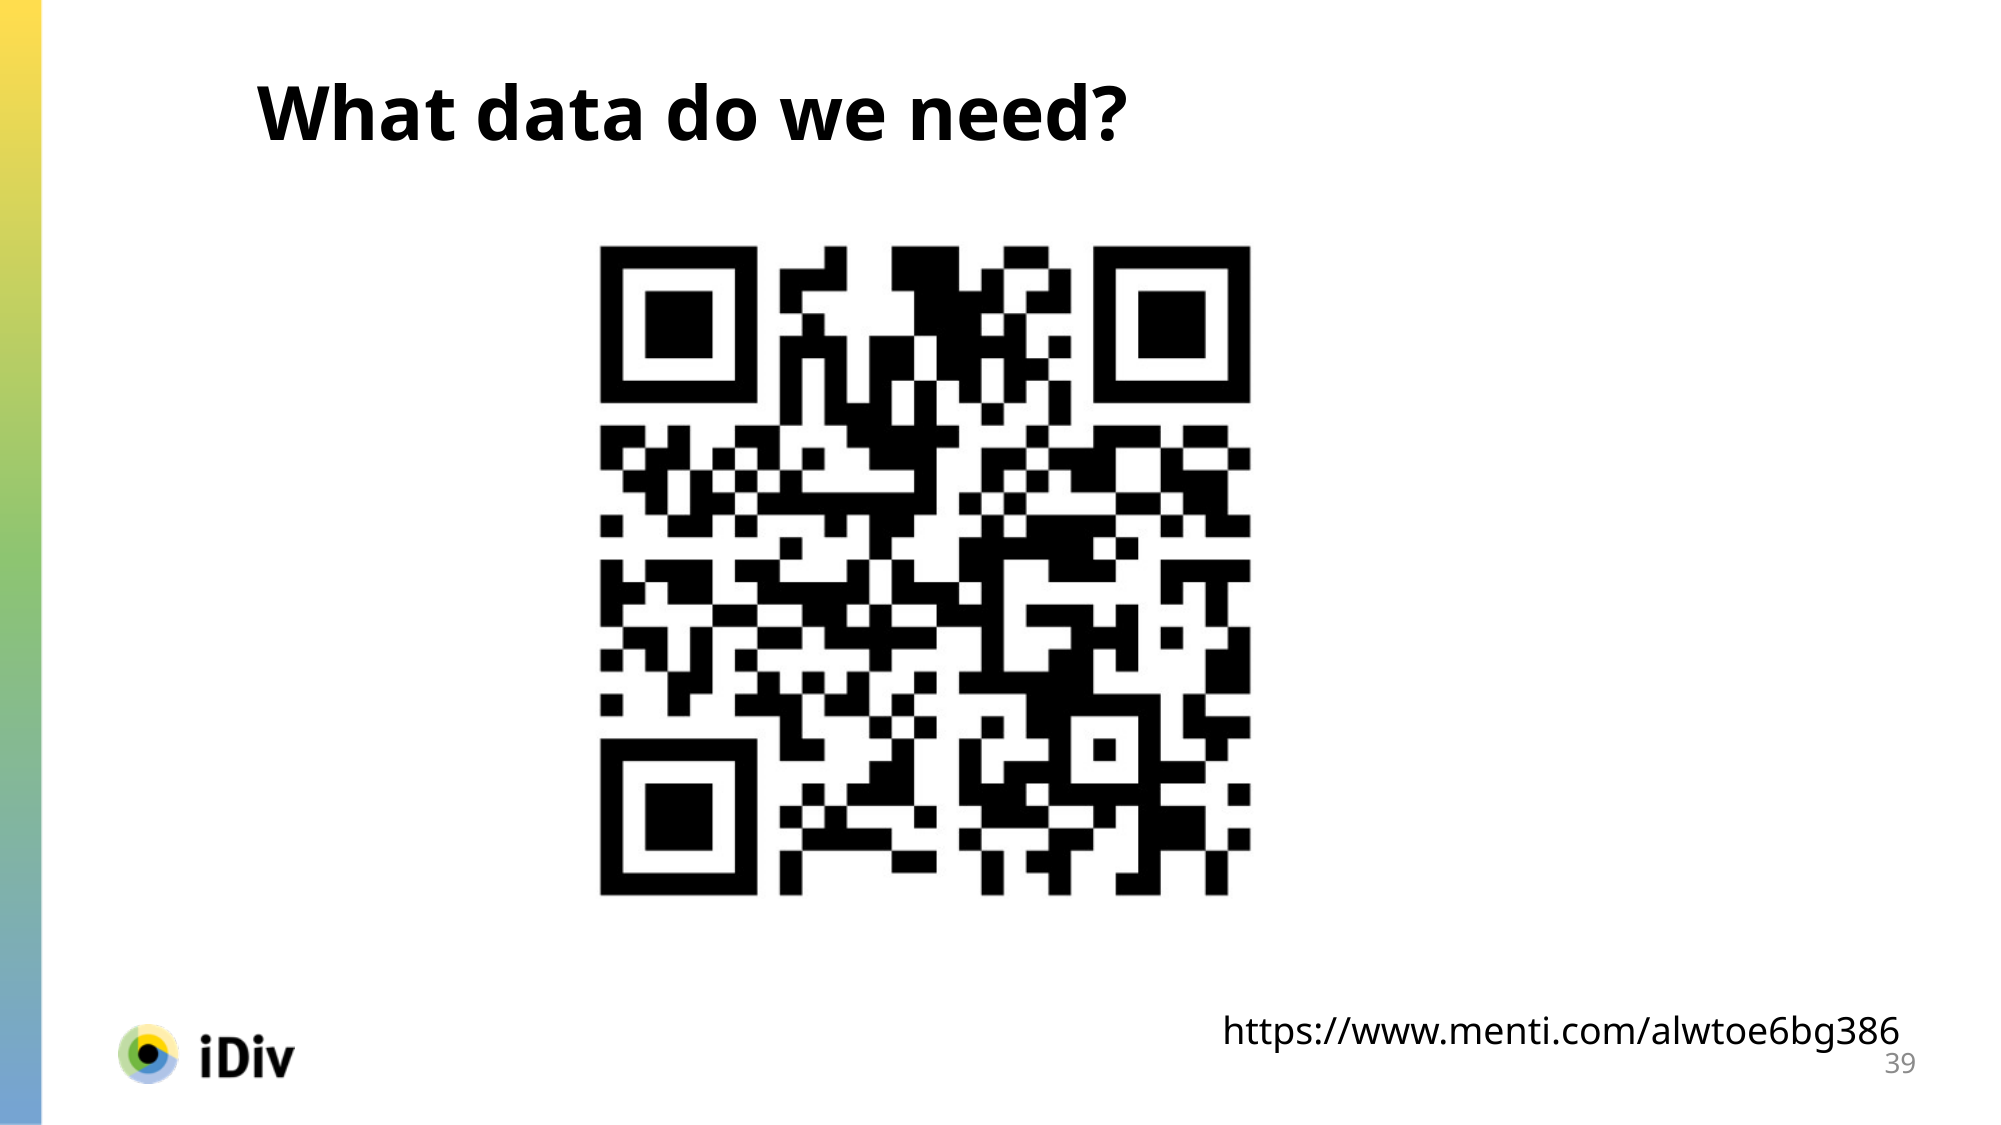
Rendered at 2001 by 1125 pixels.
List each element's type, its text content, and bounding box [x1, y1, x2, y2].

picture [0, 0, 2001, 1125]
list What data do we need? [73, 65, 1313, 191]
slide_number 39 [1653, 1023, 1916, 1084]
text_box https://www.menti.com/alwtoe6bg386 [1207, 999, 1916, 1060]
